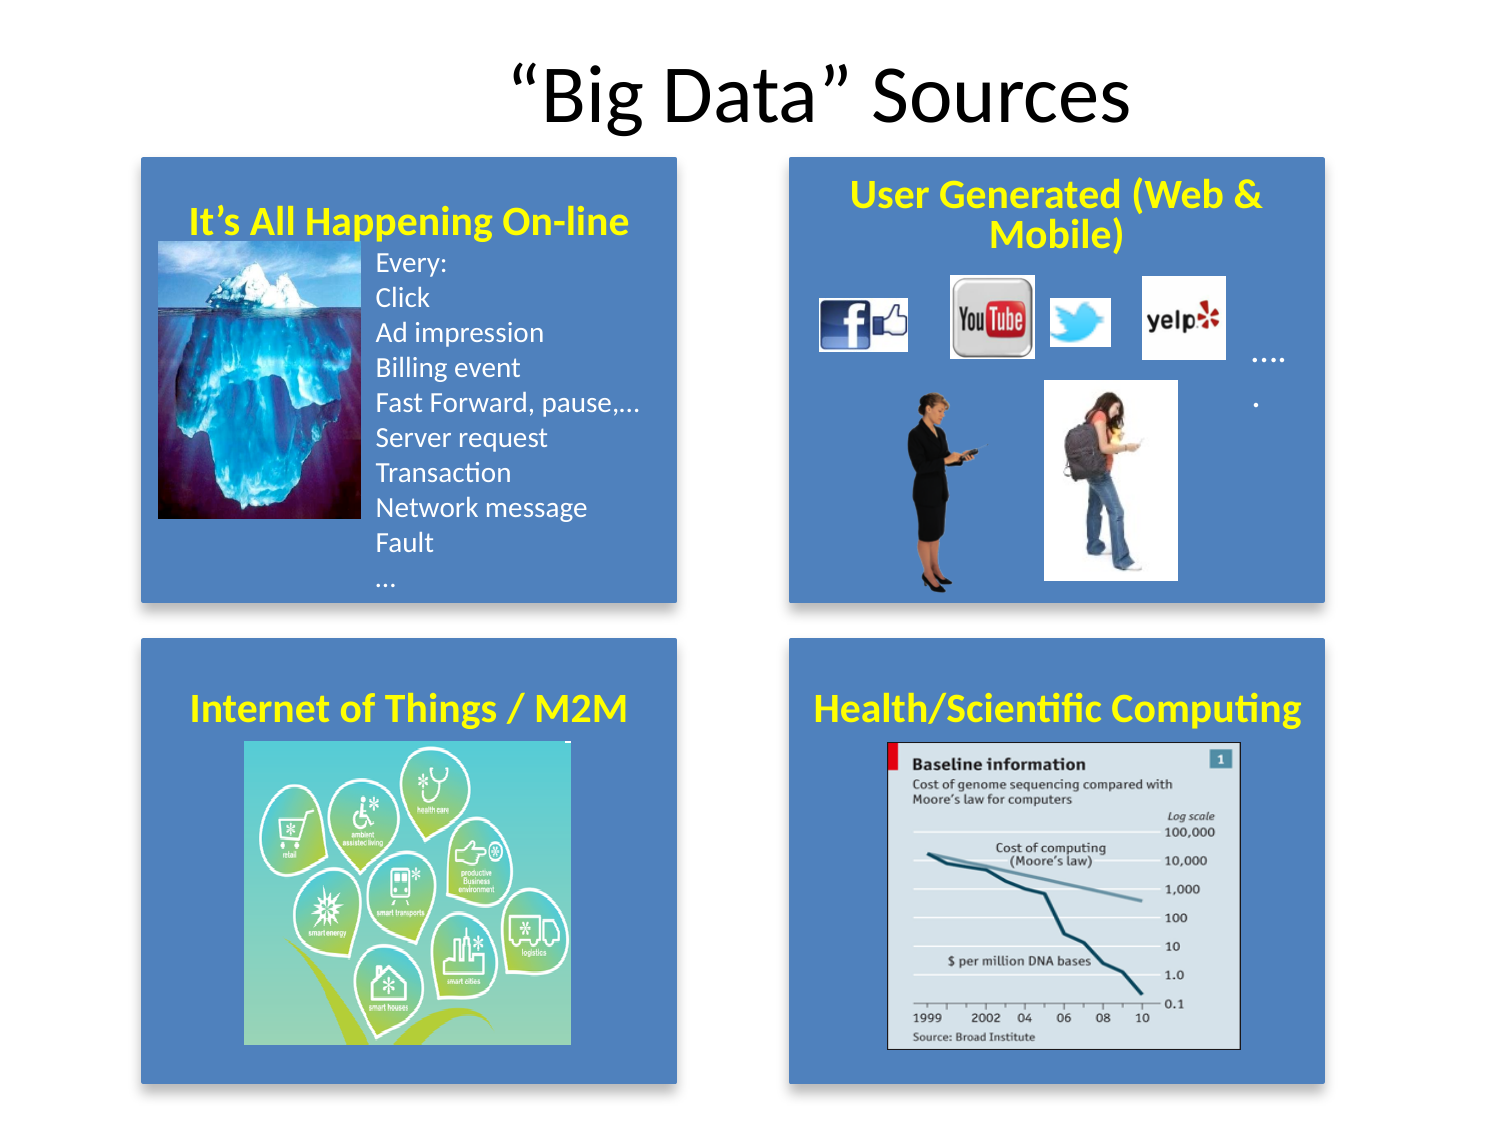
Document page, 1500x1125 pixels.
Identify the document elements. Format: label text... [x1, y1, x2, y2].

picture [950, 275, 1035, 359]
text_box [789, 638, 1325, 1084]
picture [887, 742, 1242, 1051]
text_box Health/Scientific Computing [792, 659, 1323, 738]
picture [1049, 298, 1111, 347]
picture [1043, 379, 1178, 581]
text_box ….. [1236, 317, 1306, 423]
picture [819, 298, 908, 352]
text_box [789, 157, 1325, 603]
title “Big Data” Sources [204, 32, 1436, 147]
text_box [141, 157, 677, 603]
picture [906, 389, 990, 596]
picture [158, 241, 362, 520]
picture [243, 741, 572, 1045]
text_box [141, 638, 677, 1084]
text_box It’s All Happening On-line [143, 149, 676, 251]
text_box Internet of Things / M2M [143, 659, 676, 738]
text_box User Generated (Web & Mobile) [790, 163, 1323, 265]
picture [1142, 276, 1227, 360]
text_box Every: Click Ad impression Billing event Fast Forward, pause,… Server request Transaction Network message Fault … [360, 235, 1111, 601]
